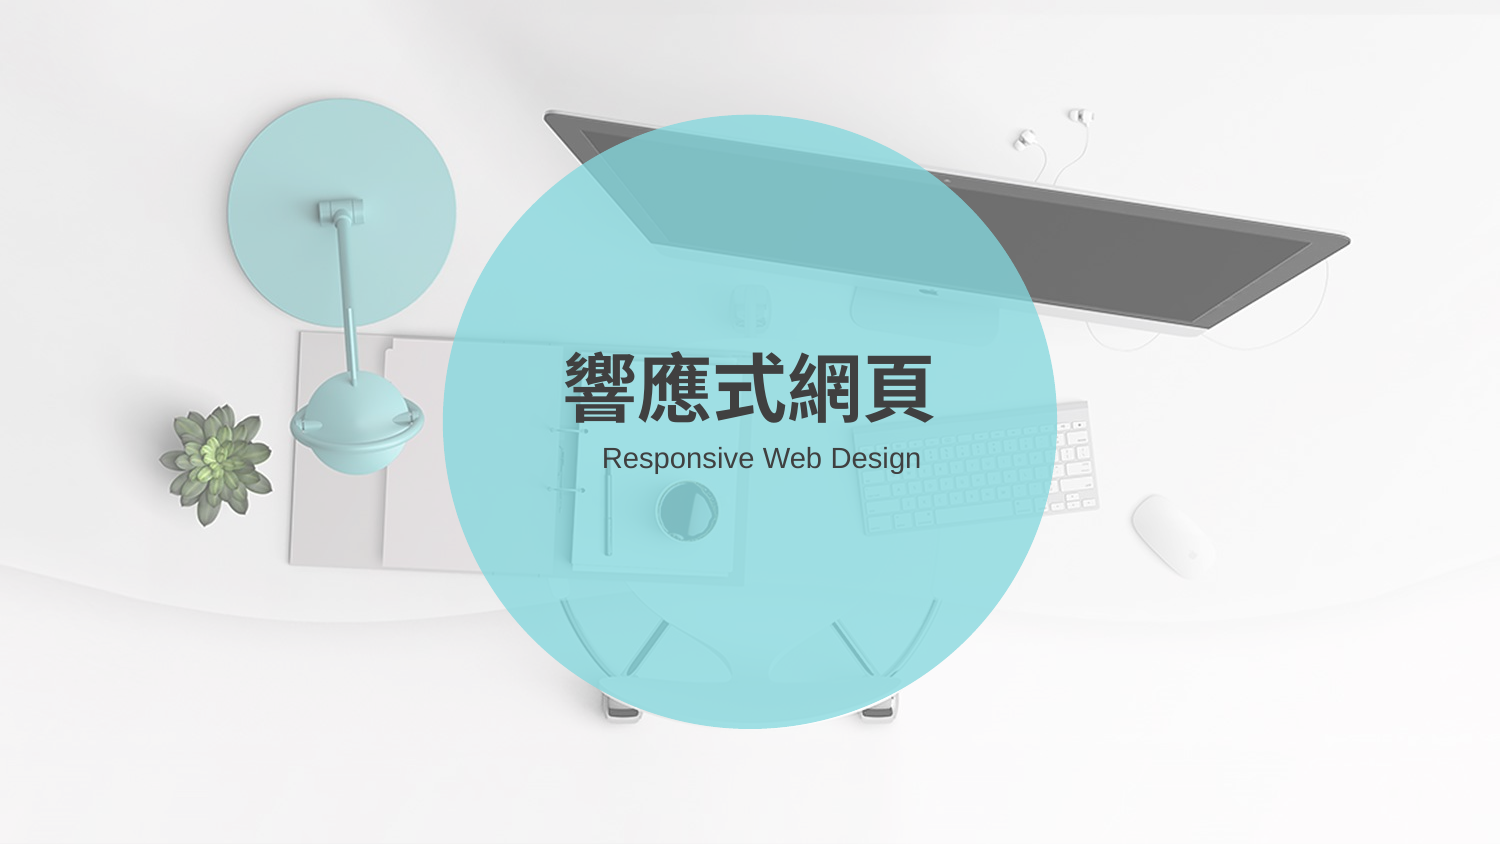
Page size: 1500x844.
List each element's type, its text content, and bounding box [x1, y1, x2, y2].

text_box ■ 高與寬 (Height & Width) [0, 0, 1500, 844]
list Responsive Web Design [454, 433, 1069, 481]
list 響應式網頁 [442, 339, 1058, 434]
